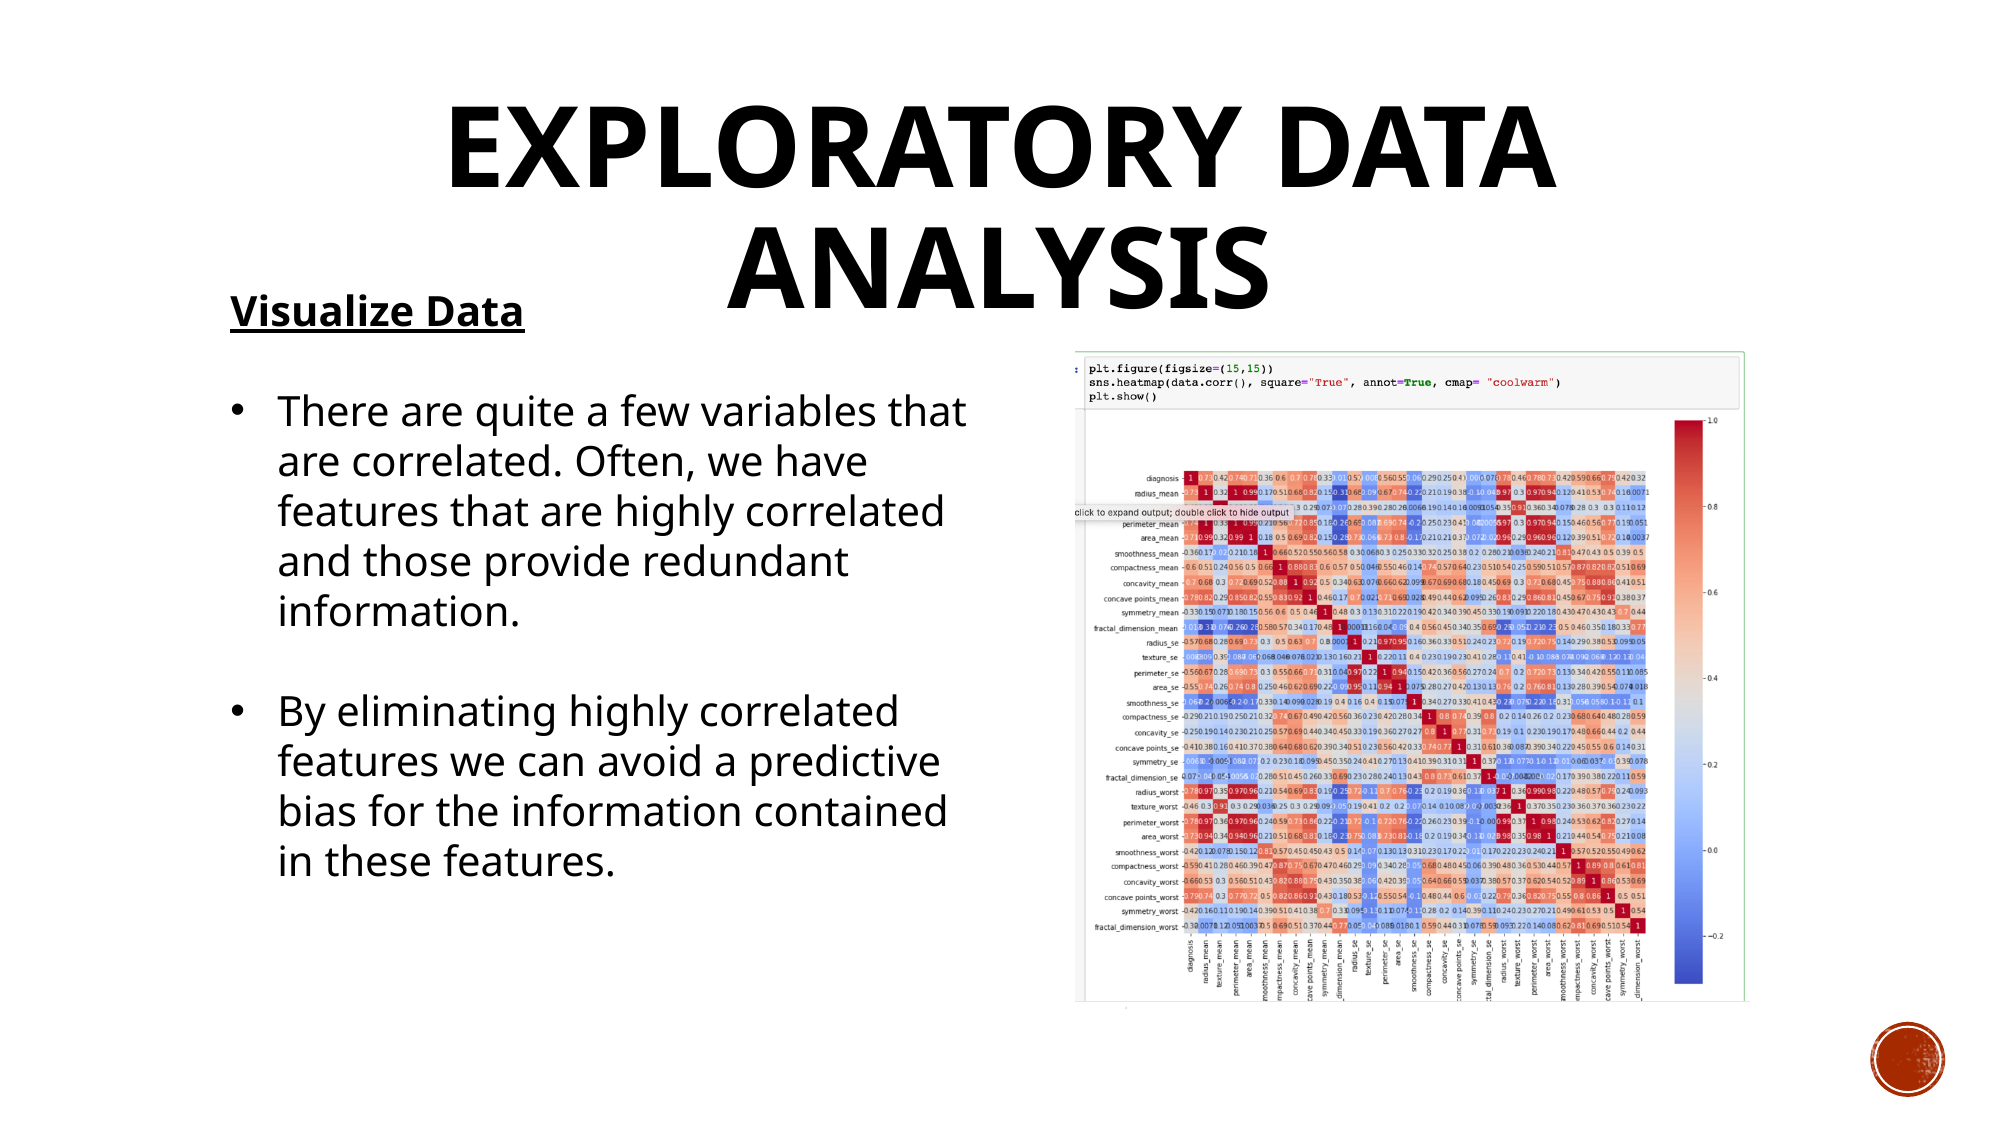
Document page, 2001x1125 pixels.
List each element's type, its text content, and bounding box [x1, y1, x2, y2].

text_box Visualize Data There are quite a few variables that are correlated. Often, we have features that are highly correlated and those provide redundant information. By eliminating highly correlated features we can avoid a predictive bias for the information contained in these features. [215, 277, 1000, 1125]
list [1079, 346, 1749, 1007]
title Exploratory Data Analysis [175, 79, 1826, 344]
